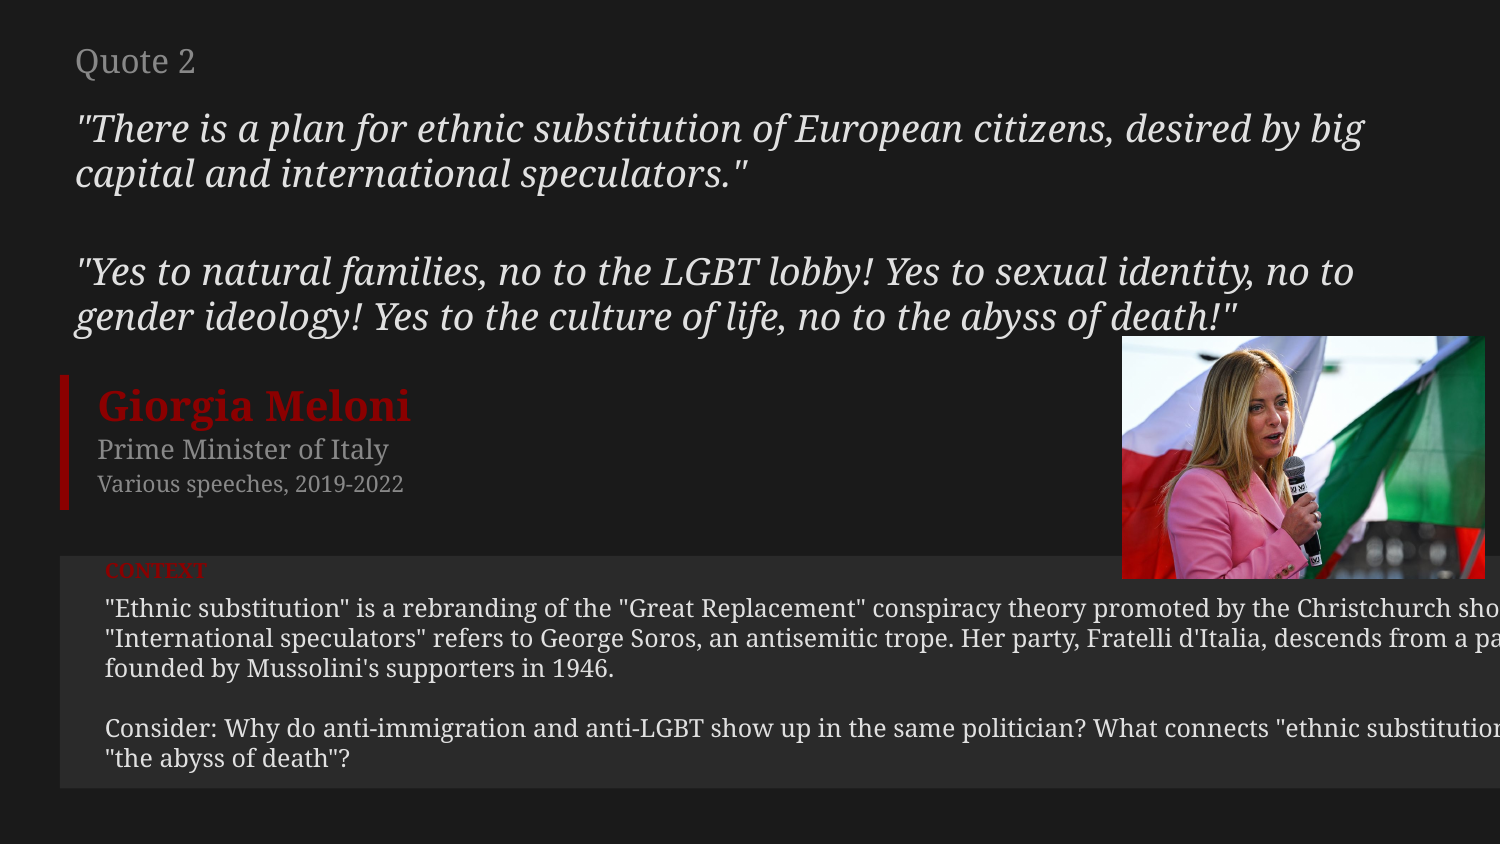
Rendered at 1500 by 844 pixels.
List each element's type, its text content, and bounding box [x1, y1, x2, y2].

text_box Prime Minister of Italy [82, 427, 833, 461]
text_box Quote 2 [59, 29, 360, 82]
text_box "There is a plan for ethnic substitution of European citizens, desired by big capital and international speculators." [59, 82, 1440, 218]
picture [1122, 336, 1485, 579]
text_box [59, 555, 1500, 789]
text_box Giorgia Meloni [82, 374, 833, 427]
text_box CONTEXT [89, 547, 390, 584]
text_box "Ethnic substitution" is a rebranding of the "Great Replacement" conspiracy theory promoted by the Christchurch shooter. "International speculators" refers to George Soros, an antisemitic trope. Her party, Fratelli d'Italia, descends from a party founded by Mussolini's supporters in 1946. Consider: Why do anti-immigration and anti-LGBT show up in the same politician? What connects "ethnic substitution" to "the abyss of death"? [89, 584, 1500, 750]
text_box "Yes to natural families, no to the LGBT lobby! Yes to sexual identity, no to gender ideology! Yes to the culture of life, no to the abyss of death!" [59, 224, 1440, 360]
text_box [59, 374, 69, 510]
text_box Various speeches, 2019-2022 [82, 461, 833, 504]
